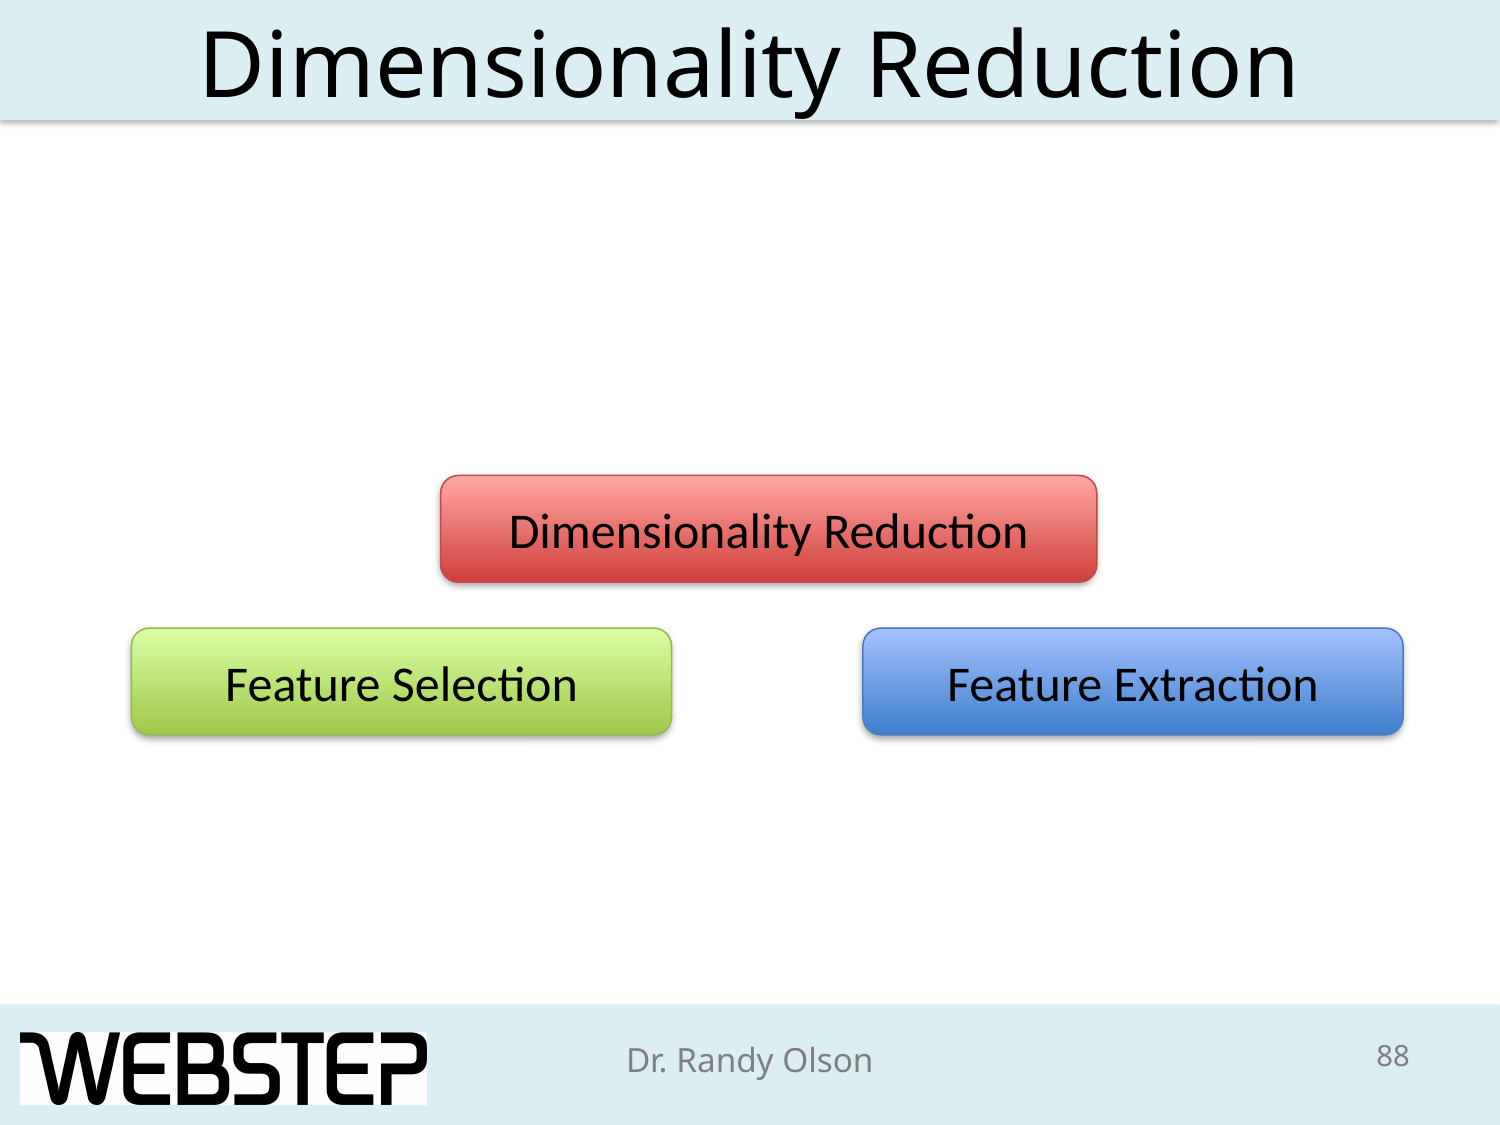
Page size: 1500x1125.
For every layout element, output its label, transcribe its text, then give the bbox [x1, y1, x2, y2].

text_box Feature Extraction [862, 627, 1404, 736]
picture [20, 1032, 427, 1105]
slide_number 88 [1310, 1026, 1425, 1088]
text_box Feature Selection [130, 627, 673, 736]
title Dimensionality Reduction [75, 0, 1425, 155]
text_box Dimensionality Reduction [439, 474, 1098, 583]
